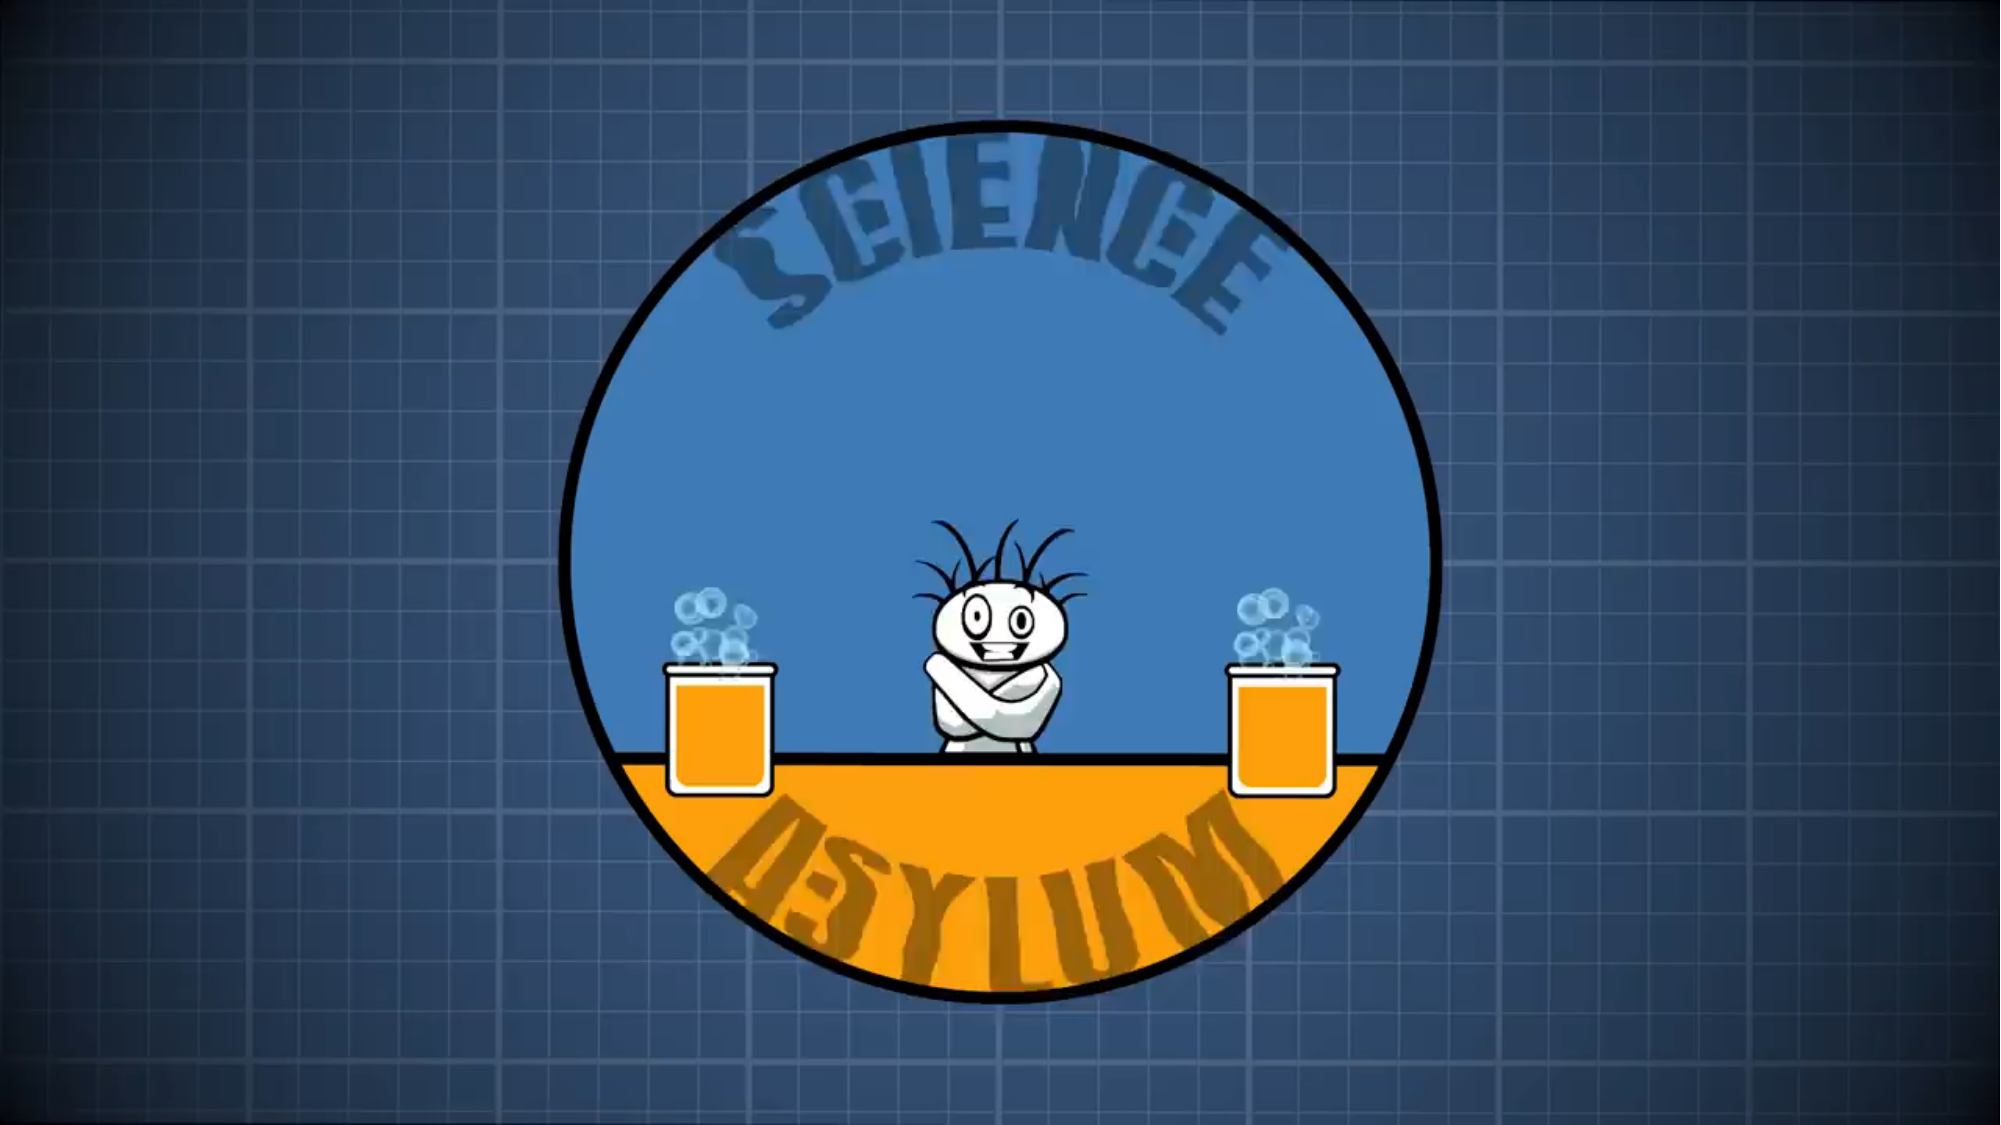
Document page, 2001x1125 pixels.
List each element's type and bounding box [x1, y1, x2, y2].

text_box [0, 0, 2000, 1125]
